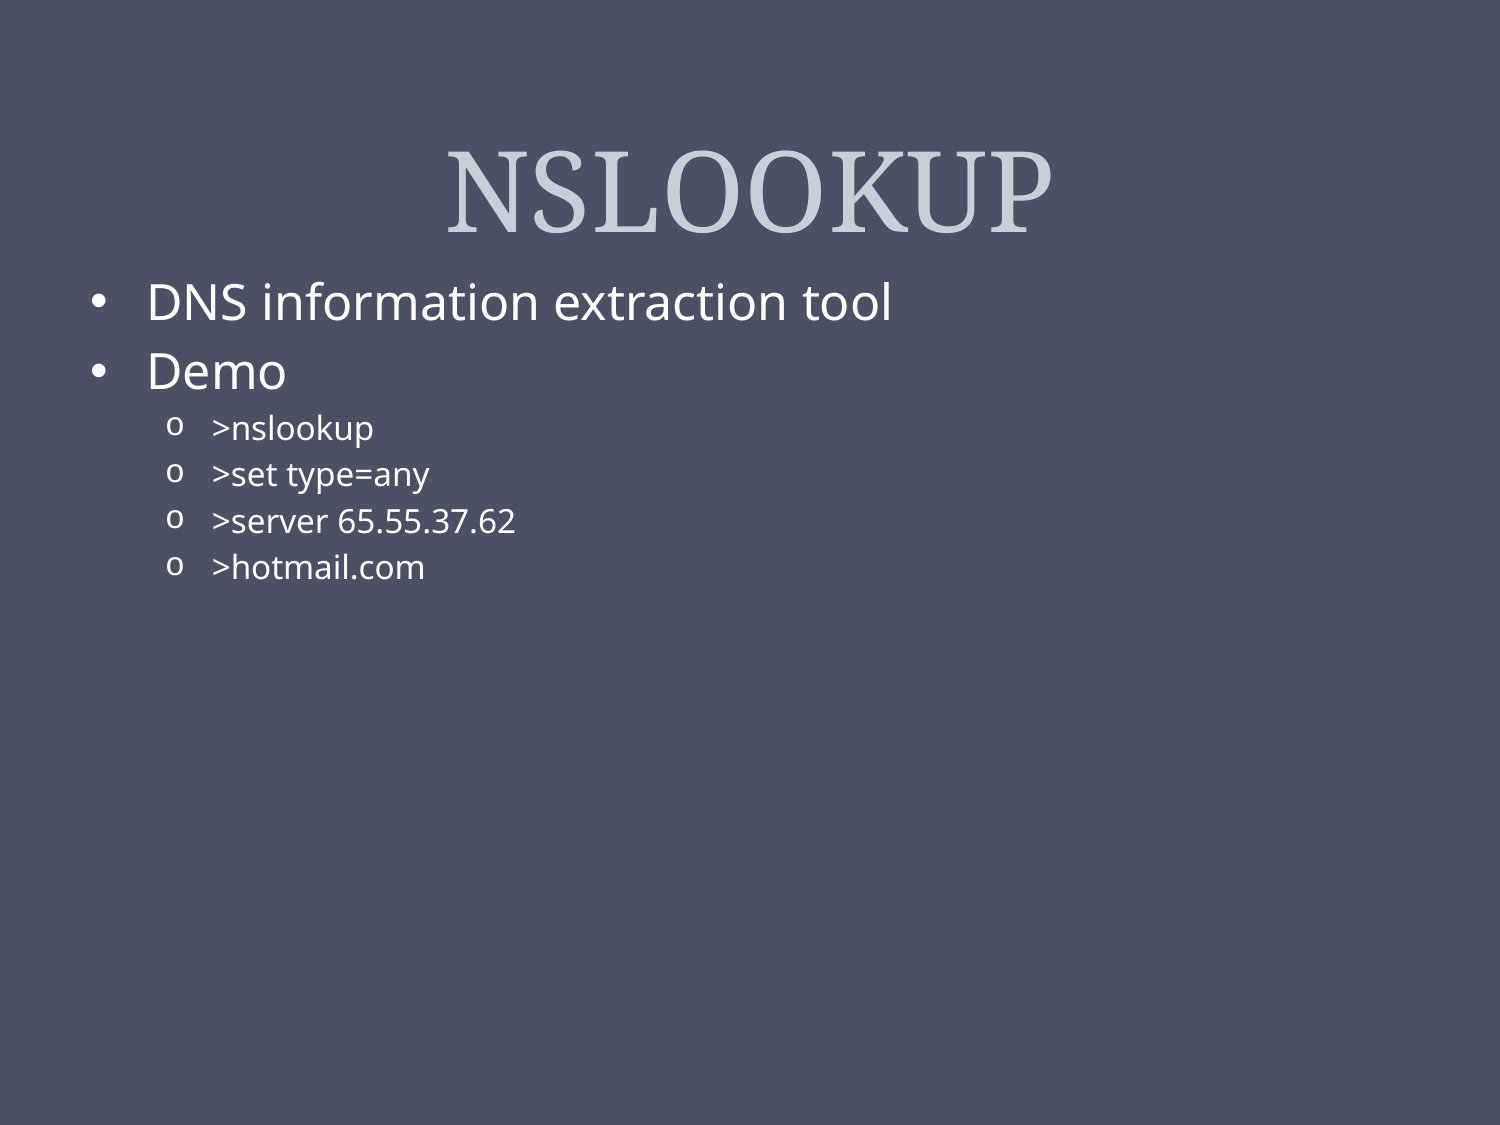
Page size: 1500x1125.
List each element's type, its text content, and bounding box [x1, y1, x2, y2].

title NSLOOKUP [75, 0, 1425, 262]
list DNS information extraction tool Demo >nslookup >set type=any >server 65.55.37.62 >hotmail.com [75, 262, 1425, 1005]
